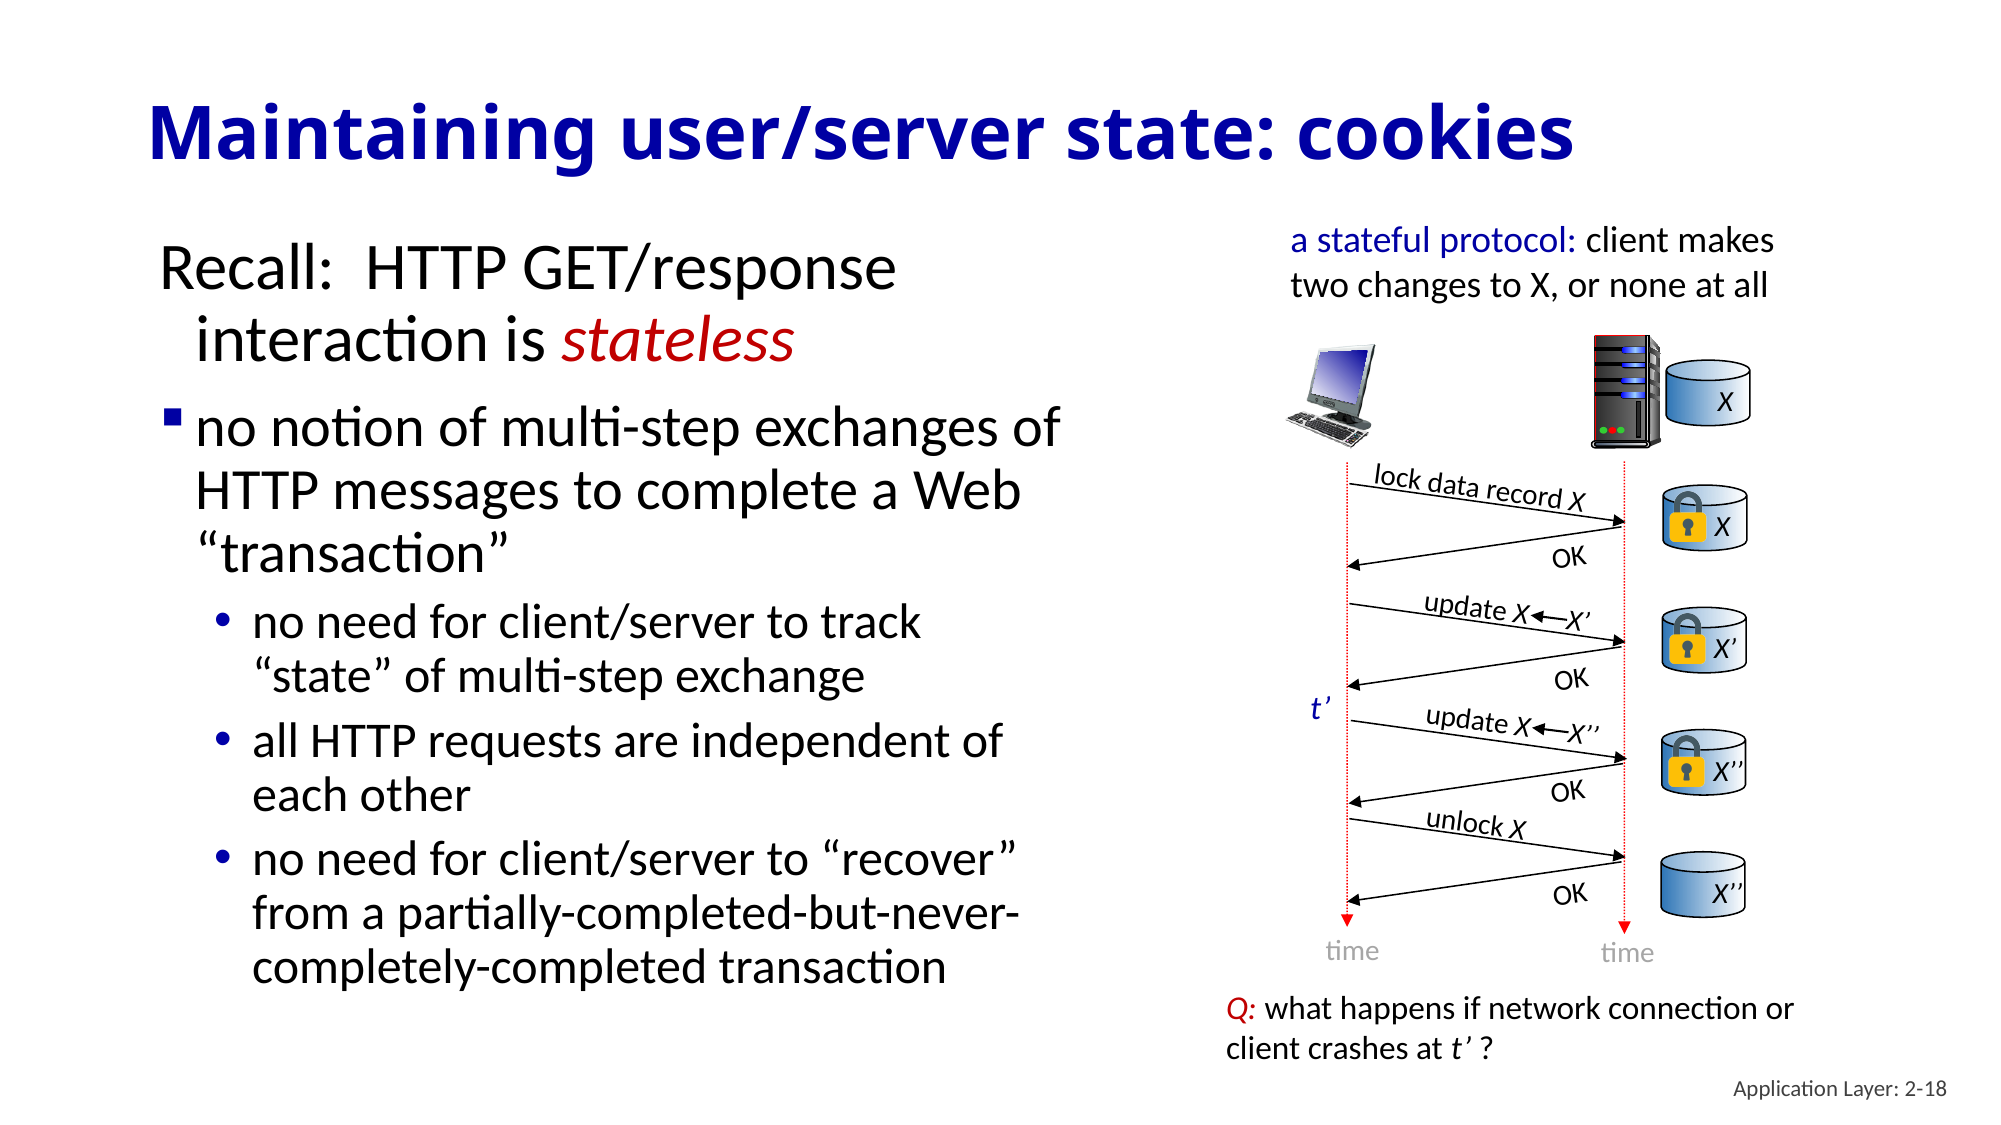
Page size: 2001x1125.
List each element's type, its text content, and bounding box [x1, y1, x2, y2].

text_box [1348, 763, 1623, 814]
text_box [1662, 485, 1749, 551]
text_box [1350, 698, 1628, 759]
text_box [1349, 800, 1626, 858]
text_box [1661, 851, 1781, 918]
text_box time [1586, 926, 1670, 977]
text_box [1346, 526, 1622, 581]
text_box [1349, 462, 1626, 523]
text_box Q: what happens if network connection or client crashes at t’ ? [1211, 979, 1887, 1074]
text_box time [1310, 929, 1395, 974]
text_box X [1703, 375, 1752, 425]
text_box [1666, 360, 1750, 380]
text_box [1346, 646, 1622, 703]
slide_number Application Layer: 2-18 [1512, 1056, 1963, 1117]
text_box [1662, 607, 1760, 673]
text_box [1666, 360, 1750, 426]
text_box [1591, 335, 1662, 448]
text_box Recall: HTTP GET/response interaction is stateless no notion of multi-step exchanges of HTTP messages to complete a Web “transaction” no need for client/server to track “state” of multi-step exchange all HTTP requests are independent of each other no need for client/server to “recover” from a partially-completed-but-never-completely-completed transaction [123, 224, 1088, 1018]
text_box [1349, 586, 1628, 643]
text_box [1618, 919, 1631, 926]
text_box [1346, 861, 1622, 918]
text_box a stateful protocol: client makes two changes to X, or none at all [1275, 207, 1825, 313]
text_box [1661, 729, 1759, 796]
title Maintaining user/server state: cookies [131, 62, 1856, 209]
text_box [1340, 914, 1352, 927]
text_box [1263, 339, 1378, 456]
text_box t’ [1295, 679, 1350, 734]
